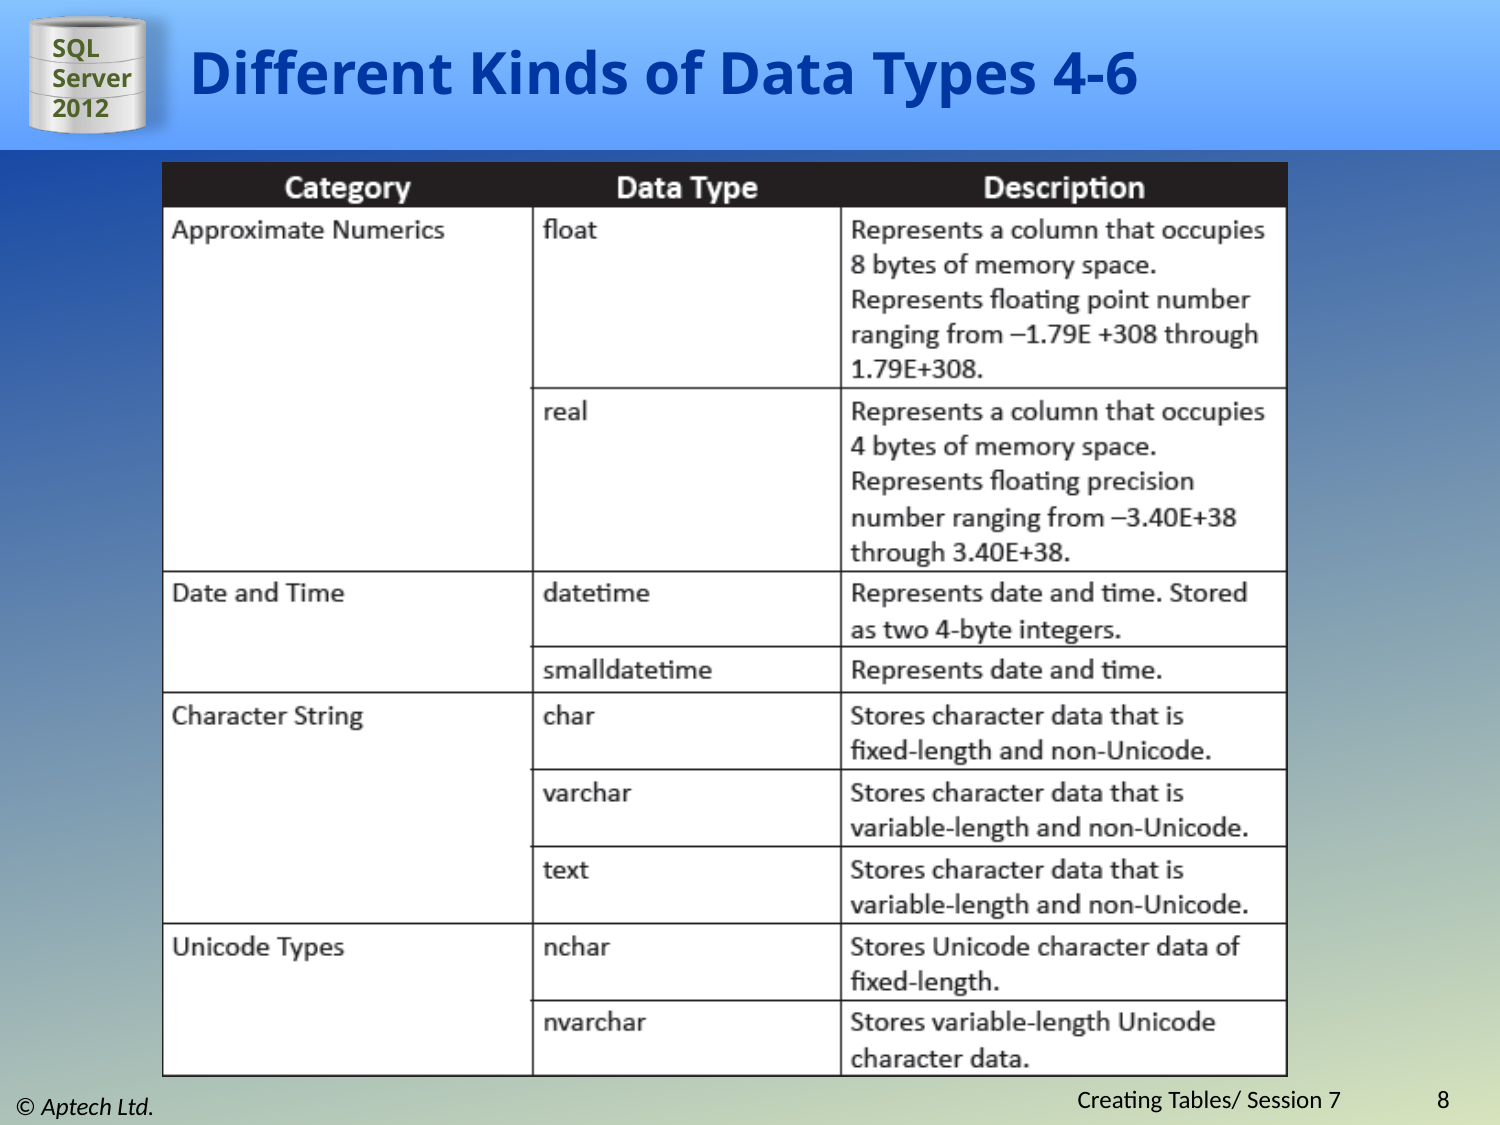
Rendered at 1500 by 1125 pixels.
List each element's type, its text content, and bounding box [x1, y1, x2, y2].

title Different Kinds of Data Types 4-6 [174, 37, 1426, 106]
slide_number 8 [1363, 1084, 1465, 1113]
footer Creating Tables/ Session 7 [375, 1084, 1363, 1113]
picture [24, 0, 150, 150]
picture [162, 162, 1288, 1077]
